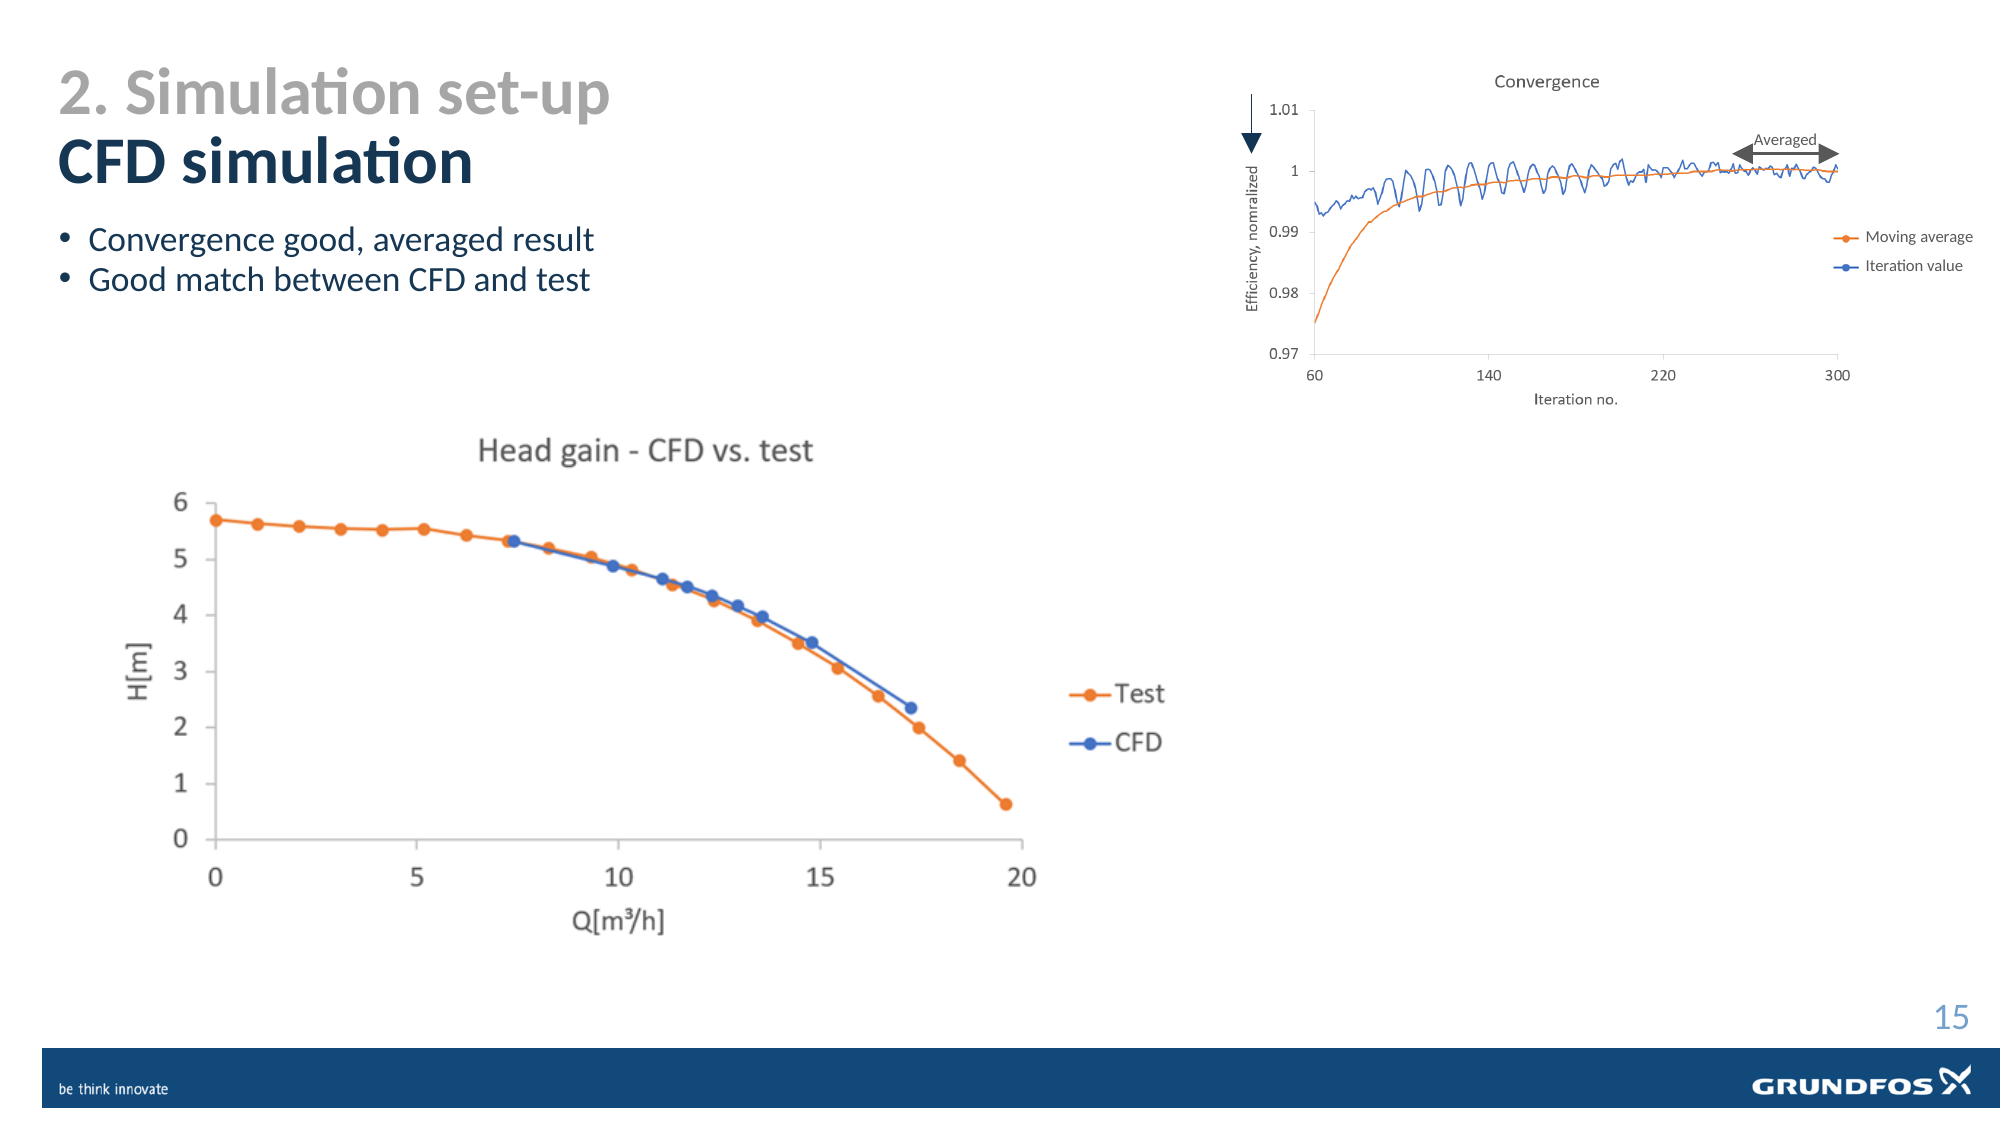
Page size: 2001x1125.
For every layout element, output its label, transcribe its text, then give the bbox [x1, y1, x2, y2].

picture [108, 416, 1182, 959]
text_box Good match between CFD and test [59, 255, 633, 348]
title 2. Simulation set-up CFD simulation [59, 59, 1941, 193]
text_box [1234, 63, 1990, 420]
list Convergence good, averaged result [59, 216, 1941, 989]
picture [42, 1048, 2000, 1108]
slide_number 15 [1871, 984, 1971, 1045]
